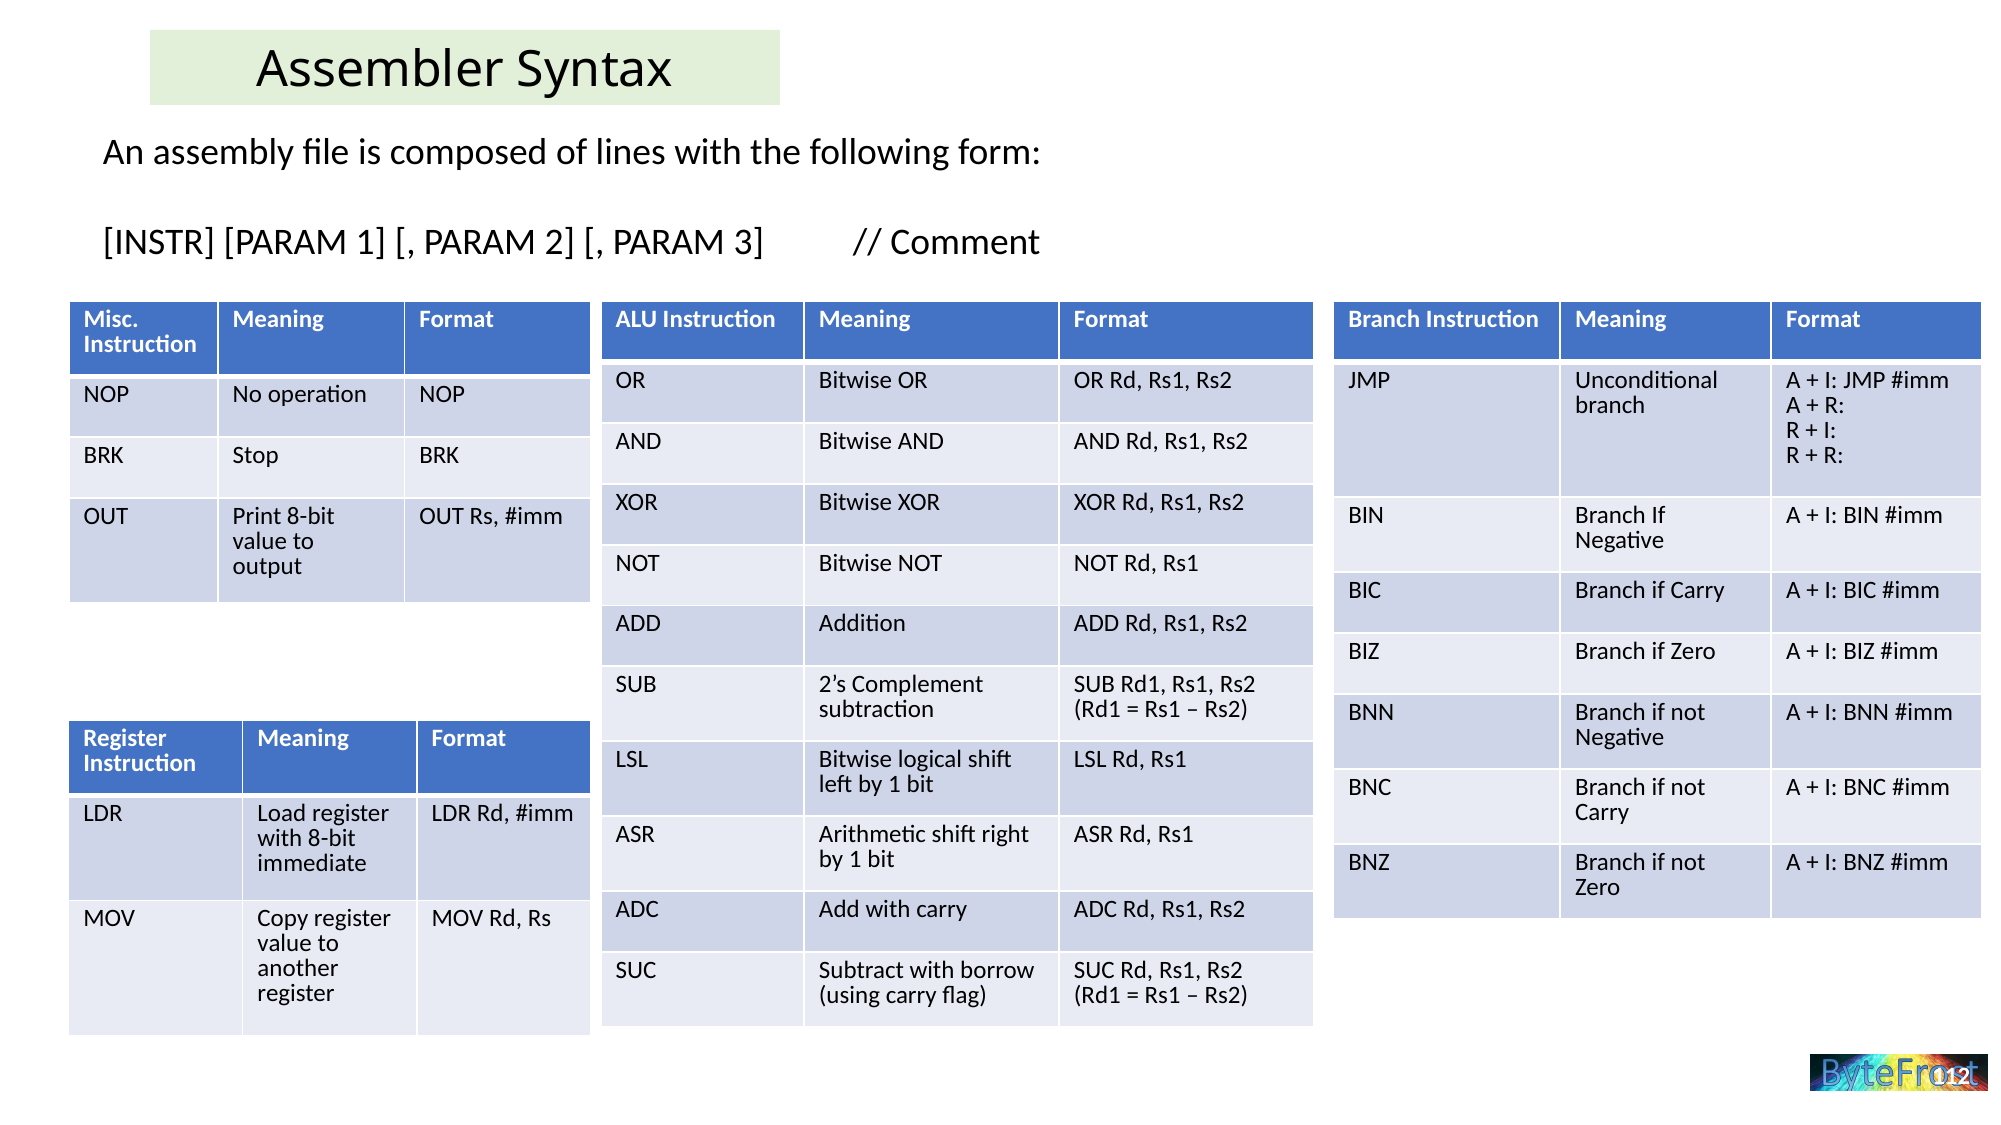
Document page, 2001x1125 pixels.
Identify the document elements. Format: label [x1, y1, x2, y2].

table_cell [1334, 770, 1559, 843]
table_header [1561, 302, 1770, 359]
table_cell [602, 742, 803, 815]
table_cell [1060, 606, 1313, 665]
table_cell [1561, 770, 1770, 843]
table_cell [405, 499, 590, 602]
table_cell [243, 798, 416, 900]
table_header [1334, 302, 1559, 359]
picture [1810, 1054, 1988, 1091]
table_cell [1060, 953, 1313, 1026]
title [150, 29, 780, 105]
table_cell [1334, 845, 1559, 918]
table_cell [1060, 424, 1313, 483]
table_cell [1060, 742, 1313, 815]
table_cell [405, 379, 590, 436]
table_cell [1334, 365, 1559, 496]
table_cell [405, 438, 590, 497]
table_cell [219, 379, 404, 436]
table_cell [805, 742, 1058, 815]
table_cell [805, 606, 1058, 665]
table_cell [805, 667, 1058, 740]
table_cell [219, 438, 404, 497]
table_cell [602, 817, 803, 890]
text_box [1535, 1044, 1986, 1105]
table_cell [805, 953, 1058, 1026]
table_cell [1772, 634, 1981, 693]
table_cell [1334, 695, 1559, 768]
table_cell [1561, 573, 1770, 632]
table_cell [602, 892, 803, 951]
table_cell [69, 901, 242, 1035]
table_header [602, 302, 803, 359]
table_cell [219, 499, 404, 602]
table_cell [418, 798, 590, 900]
table_cell [1060, 667, 1313, 740]
table_cell [1334, 634, 1559, 693]
table_cell [1060, 546, 1313, 605]
table_header [405, 302, 590, 374]
table_cell [602, 667, 803, 740]
table_cell [1561, 634, 1770, 693]
table_cell [602, 546, 803, 605]
table_cell [602, 424, 803, 483]
table_cell [418, 901, 590, 1035]
table_cell [805, 546, 1058, 605]
table_cell [1772, 365, 1981, 496]
table_cell [1060, 817, 1313, 890]
table_cell [805, 424, 1058, 483]
table_header [219, 302, 404, 374]
table_cell [602, 485, 803, 544]
text_box [88, 119, 1205, 270]
table_cell [70, 499, 217, 602]
table_header [69, 721, 242, 793]
table_cell [1772, 695, 1981, 768]
table_header [243, 721, 416, 793]
table_cell [1772, 573, 1981, 632]
table_cell [602, 606, 803, 665]
table_cell [1561, 845, 1770, 918]
table_cell [1060, 892, 1313, 951]
table_cell [1334, 498, 1559, 571]
table_cell [70, 438, 217, 497]
table_cell [602, 365, 803, 422]
table_cell [805, 892, 1058, 951]
table_header [1772, 302, 1981, 359]
table_cell [805, 817, 1058, 890]
table_cell [1772, 498, 1981, 571]
table_header [1060, 302, 1313, 359]
table_cell [70, 379, 217, 436]
table_cell [69, 798, 242, 900]
table_cell [243, 901, 416, 1035]
table_cell [1772, 845, 1981, 918]
table_cell [1060, 365, 1313, 422]
table_cell [805, 365, 1058, 422]
table_cell [1772, 770, 1981, 843]
table_cell [1060, 485, 1313, 544]
table_header [418, 721, 590, 793]
table_cell [1561, 695, 1770, 768]
table_cell [1334, 573, 1559, 632]
table_cell [602, 953, 803, 1026]
table_header [805, 302, 1058, 359]
table_cell [1561, 498, 1770, 571]
table_cell [805, 485, 1058, 544]
table_cell [1561, 365, 1770, 496]
table_header [70, 302, 217, 374]
